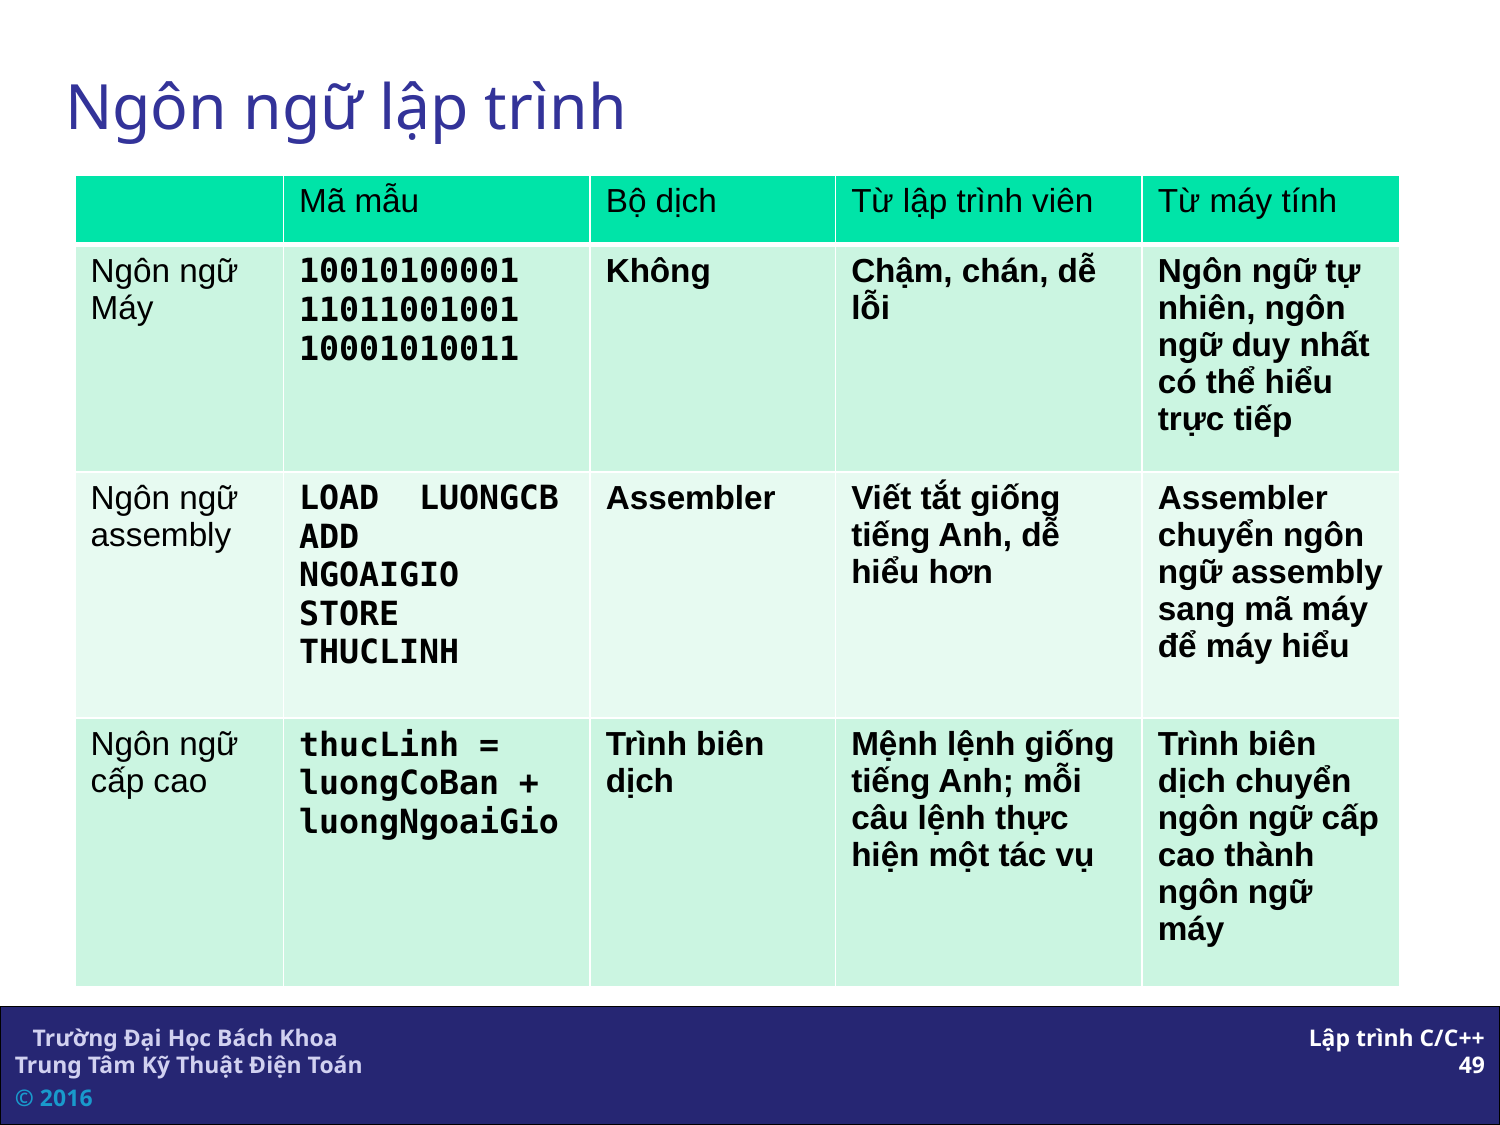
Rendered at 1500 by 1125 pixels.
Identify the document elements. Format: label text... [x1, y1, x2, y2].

table_header Bộ dịch [591, 176, 835, 242]
table_cell Ngôn ngữ cấp cao [76, 719, 283, 986]
table_cell Assembler chuyển ngôn ngữ assembly sang mã máy để máy hiểu [1143, 473, 1399, 717]
table_cell Ngôn ngữ Máy [76, 247, 283, 471]
table_cell Viết tắt giống tiếng Anh, dễ hiểu hơn [836, 473, 1141, 717]
table_cell Ngôn ngữ assembly [76, 473, 283, 717]
table_header [76, 176, 283, 242]
title Ngôn ngữ lập trình [50, 12, 1463, 150]
table_cell 10010100001 11011001001 10001010011 [284, 247, 589, 471]
table_cell Trình biên dịch chuyển ngôn ngữ cấp cao thành ngôn ngữ máy [1143, 719, 1399, 986]
table_cell Không [591, 247, 835, 471]
table_header Mã mẫu [284, 176, 589, 242]
table_cell Mệnh lệnh giống tiếng Anh; mỗi câu lệnh thực hiện một tác vụ [836, 719, 1141, 986]
table_header Từ lập trình viên [836, 176, 1141, 242]
table_cell LOAD LUONGCB ADD NGOAIGIO STORE THUCLINH [284, 473, 589, 717]
table_cell Assembler [591, 473, 835, 717]
table_cell Ngôn ngữ tự nhiên, ngôn ngữ duy nhất có thể hiểu trực tiếp [1143, 247, 1399, 471]
table_header Từ máy tính [1143, 176, 1399, 242]
table_cell thucLinh = luongCoBan + luongNgoaiGio [284, 719, 589, 986]
table_cell Chậm, chán, dễ lỗi [836, 247, 1141, 471]
table_cell Trình biên dịch [591, 719, 835, 986]
